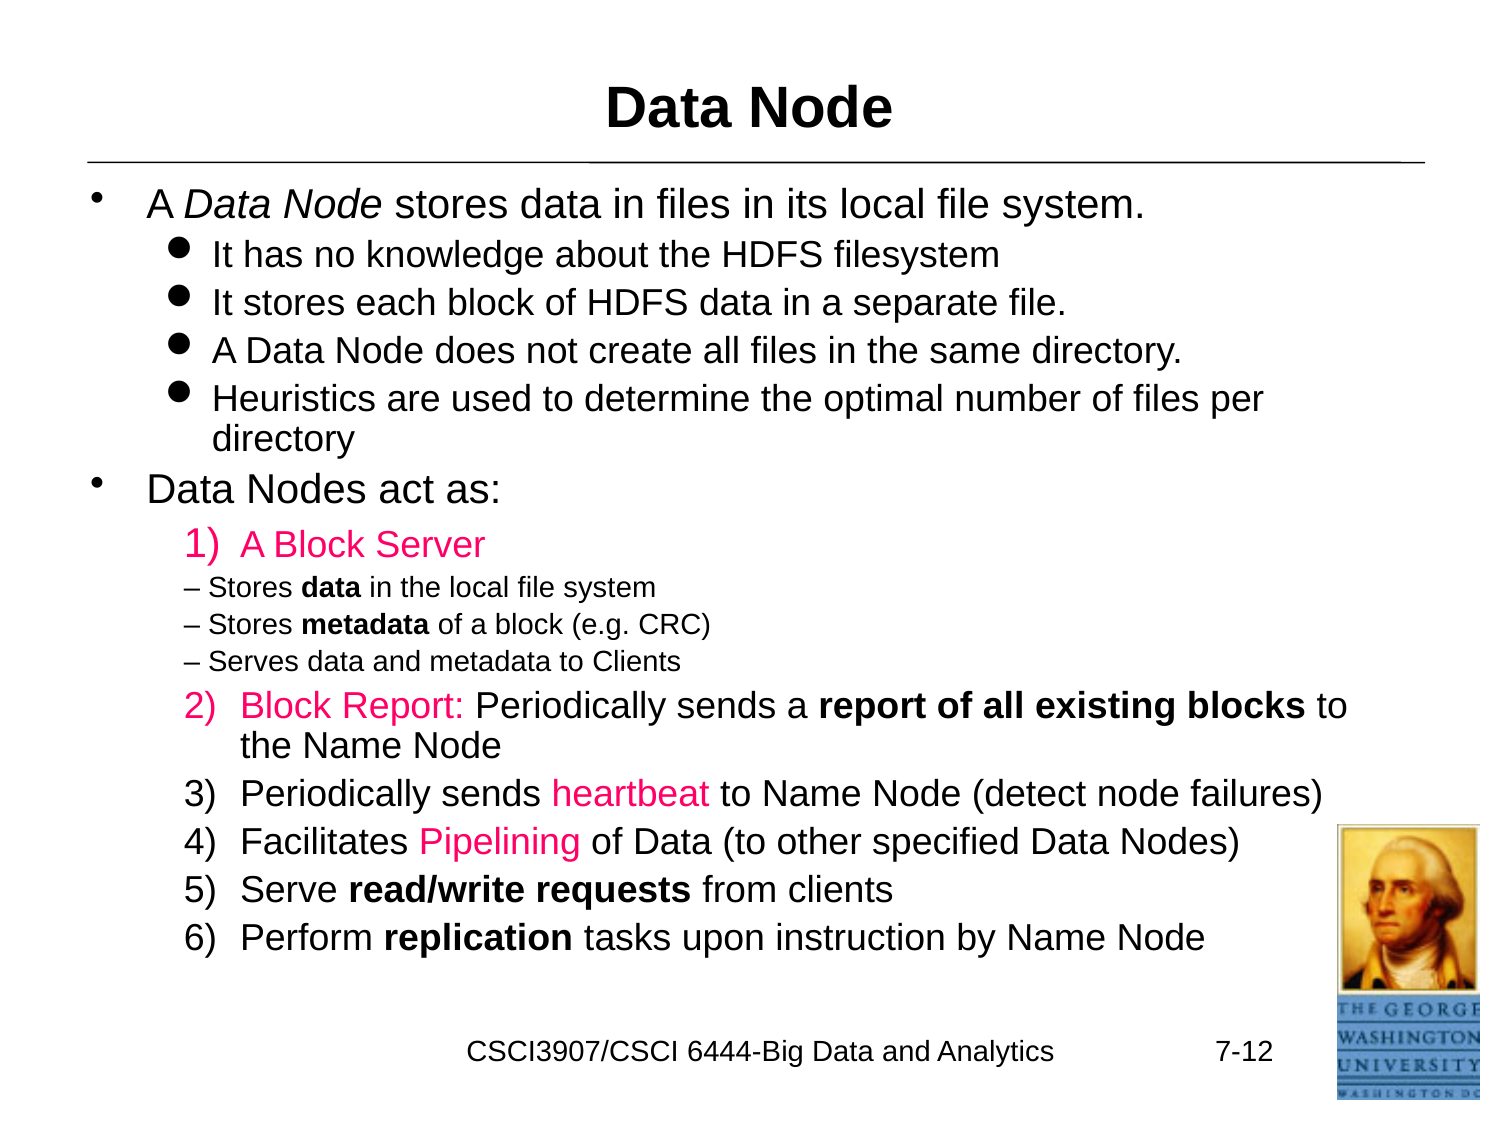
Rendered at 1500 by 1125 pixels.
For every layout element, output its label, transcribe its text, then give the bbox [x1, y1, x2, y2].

title Data Node [75, 45, 1425, 163]
footer CSCI3907/CSCI 6444-Big Data and Analytics [323, 1024, 1199, 1103]
picture [1337, 824, 1480, 1100]
list A Data Node stores data in files in its local file system. It has no knowledge about the HDFS filesystem It stores each block of HDFS data in a separate file. A Data Node does not create all files in the same directory. Heuristics are used to determine the optimal number of files per directory Data Nodes act as: 1) A Block Server – Stores data in the local file system – Stores metadata of a block (e.g. CRC) – Serves data and metadata to Clients 2) Block Report: Periodically sends a report of all existing blocks to the Name Node 3) Periodically sends heartbeat to Name Node (detect node failures) Facilitates Pipelining of Data (to other specified Data Nodes) Serve read/write requests from clients Perform replication tasks upon instruction by Name Node [75, 174, 1425, 1018]
slide_number 7-12 [1200, 1025, 1313, 1104]
